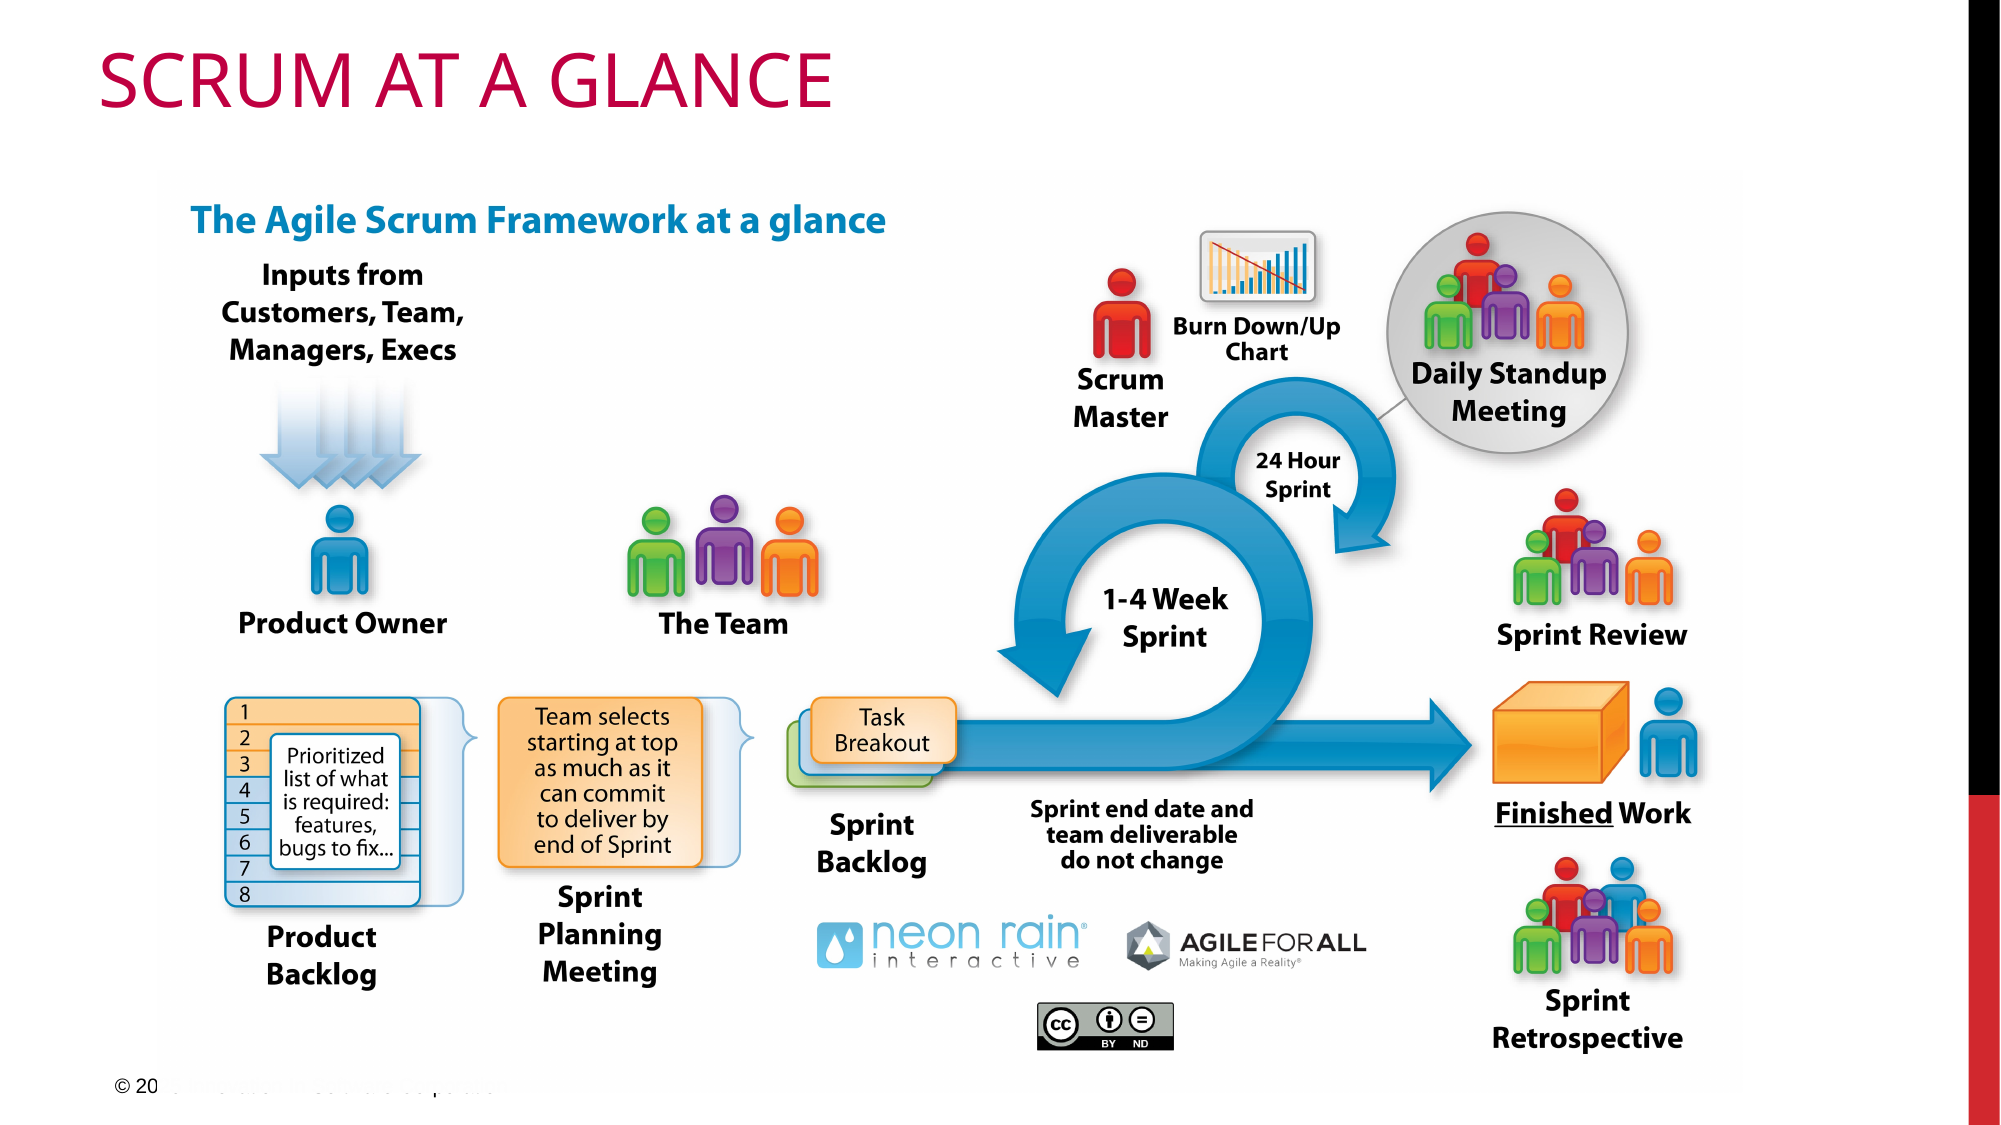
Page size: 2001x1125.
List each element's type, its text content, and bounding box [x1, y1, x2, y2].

picture [157, 170, 1743, 1093]
footer © 2025 Innovation In Software Corporation [99, 1065, 850, 1112]
title Scrum at a glance [98, 0, 1923, 186]
